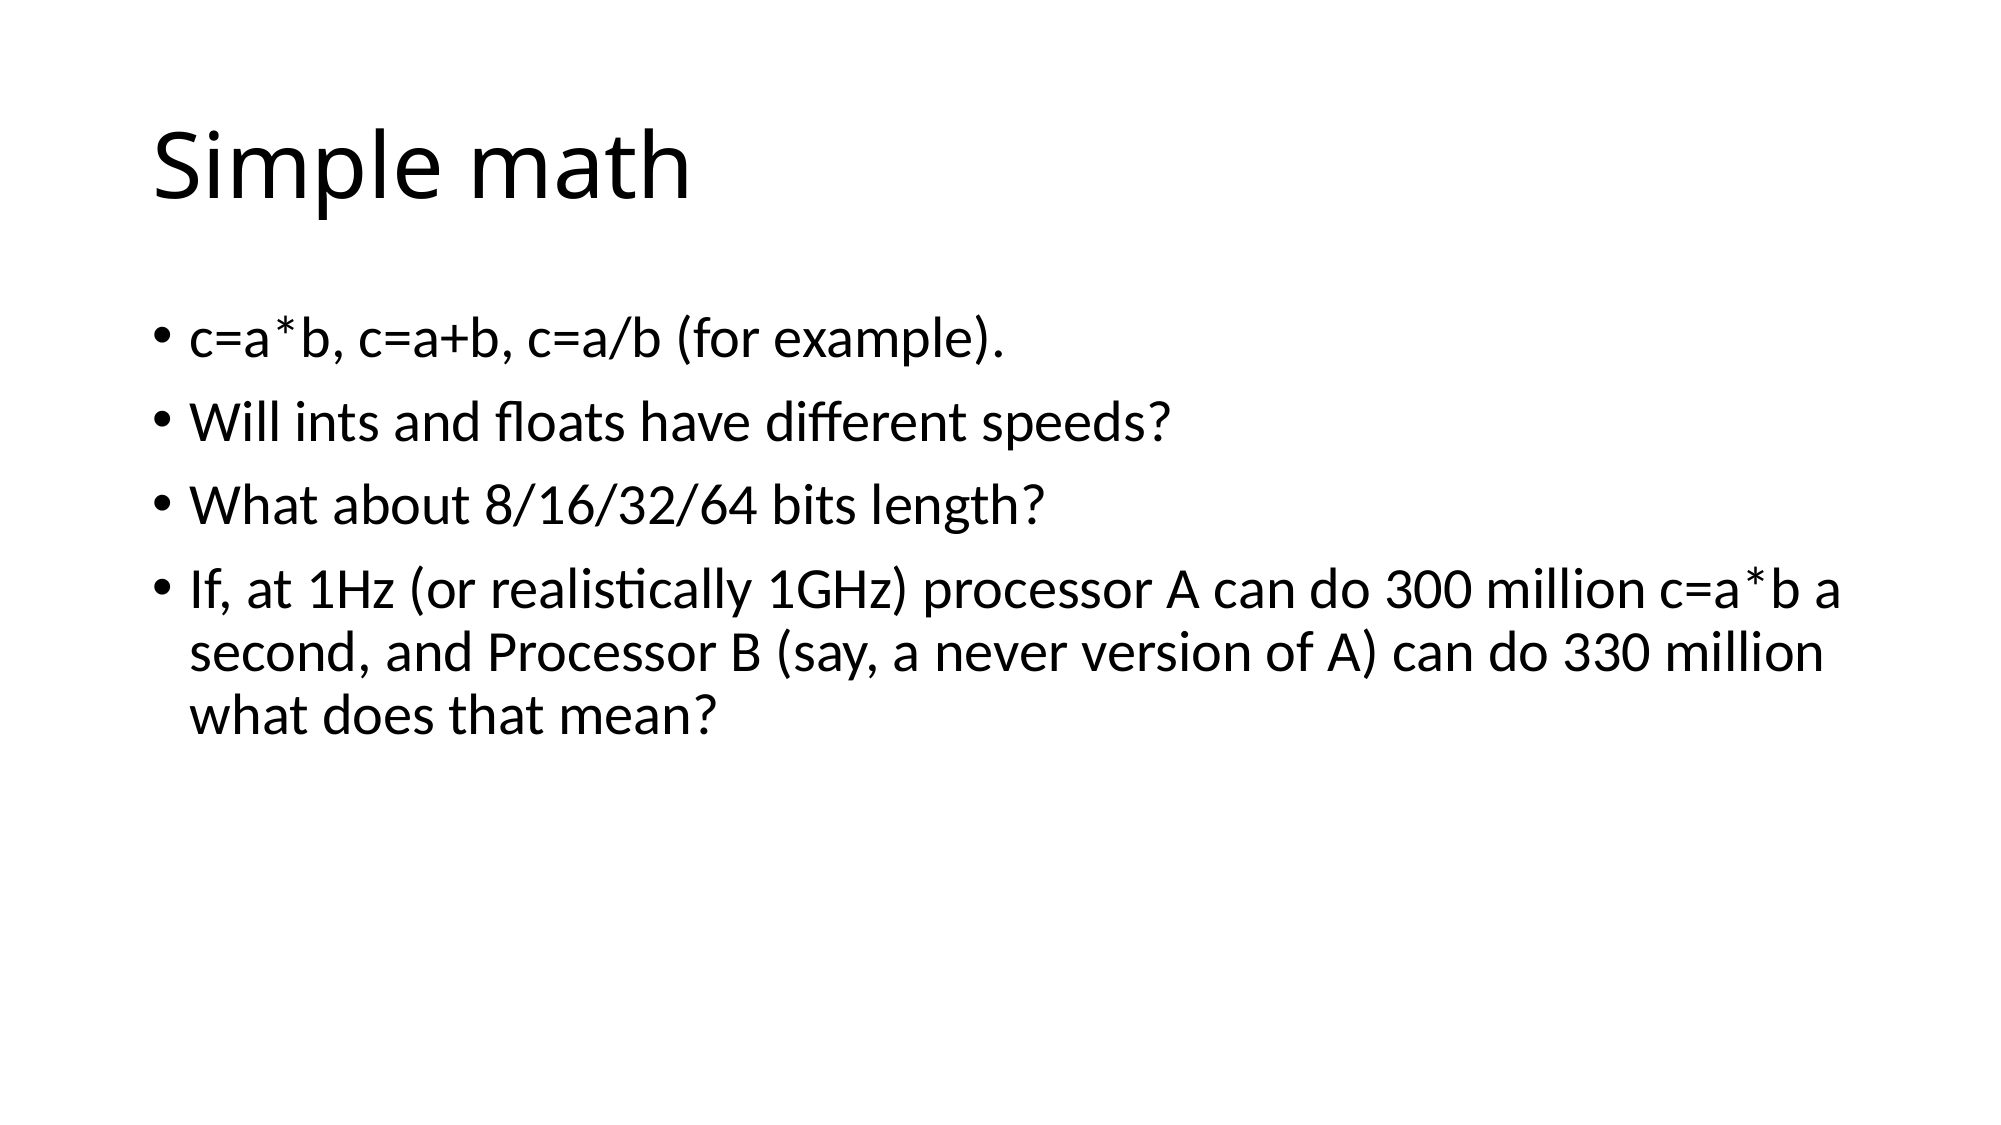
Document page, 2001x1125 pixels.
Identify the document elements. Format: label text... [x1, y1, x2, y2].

title Simple math [137, 59, 1863, 278]
list c=a*b, c=a+b, c=a/b (for example). Will ints and floats have different speeds? What about 8/16/32/64 bits length? If, at 1Hz (or realistically 1GHz) processor A can do 300 million c=a*b a second, and Processor B (say, a never version of A) can do 330 million what does that mean? [137, 299, 1863, 1014]
